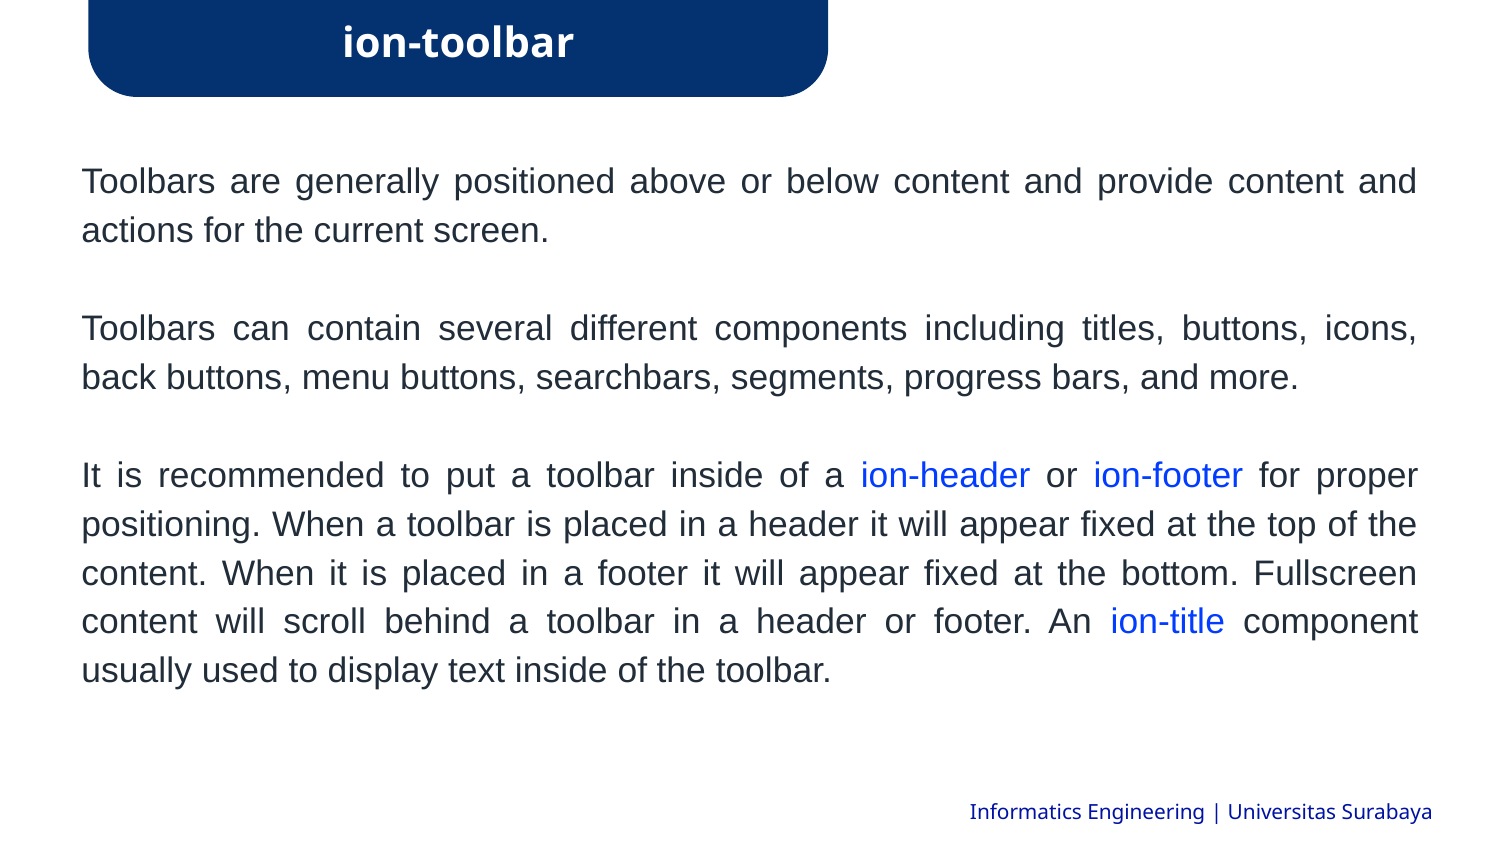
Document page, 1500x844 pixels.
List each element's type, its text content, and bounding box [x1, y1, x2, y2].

text_box Informatics Engineering | Universitas Surabaya [953, 791, 1448, 828]
text_box ion-toolbar [88, 0, 829, 97]
text_box Toolbars are generally positioned above or below content and provide content and actions for the current screen. Toolbars can contain several different components including titles, buttons, icons, back buttons, menu buttons, searchbars, segments, progress bars, and more. It is recommended to put a toolbar inside of a ion-header or ion-footer for proper positioning. When a toolbar is placed in a header it will appear fixed at the top of the content. When it is placed in a footer it will appear fixed at the bottom. Fullscreen content will scroll behind a toolbar in a header or footer. An ion-title component usually used to display text inside of the toolbar. [81, 150, 1419, 769]
